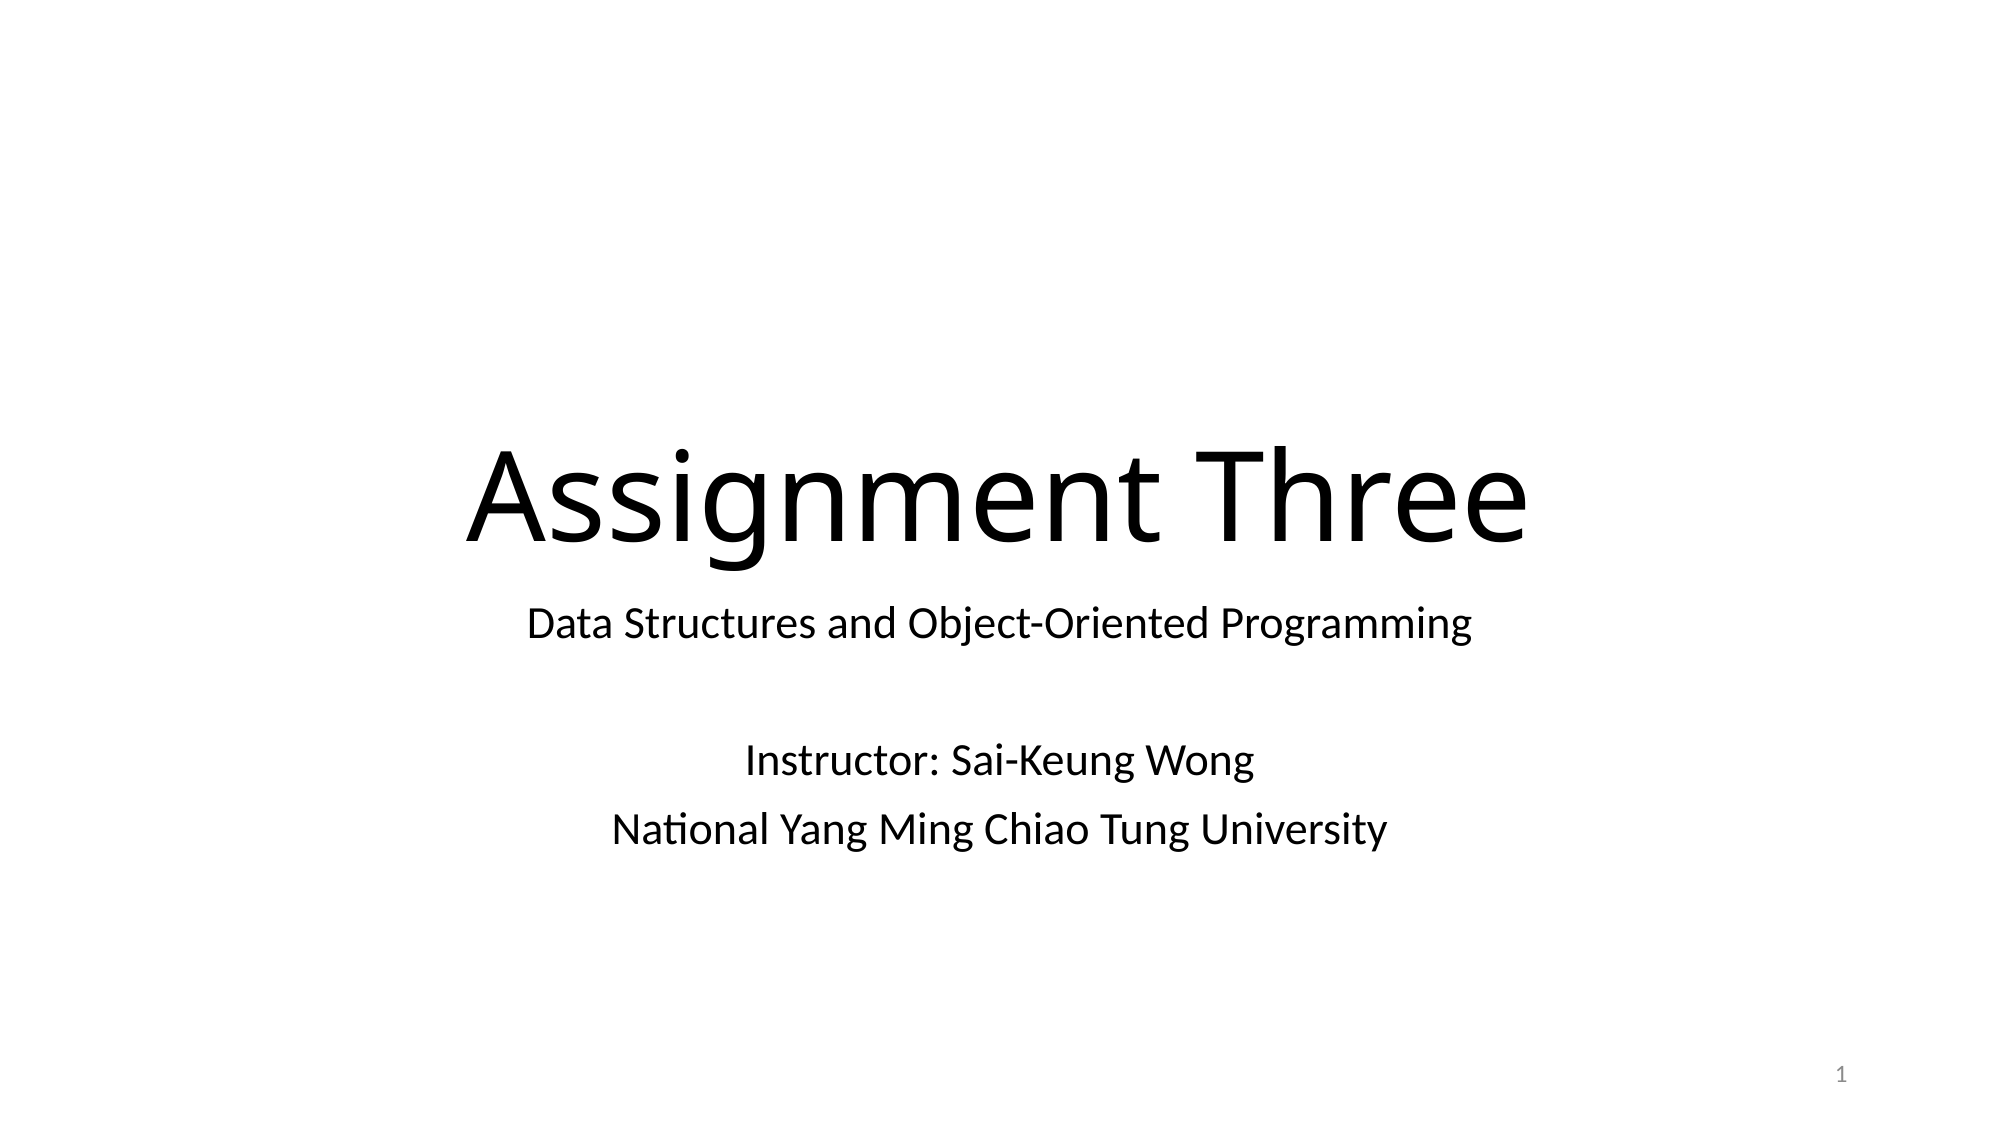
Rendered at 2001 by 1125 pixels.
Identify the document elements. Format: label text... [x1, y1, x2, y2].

title Assignment Three [249, 184, 1750, 576]
slide_number 1 [1412, 1042, 1863, 1103]
subtitle Data Structures and Object-Oriented Programming Instructor: Sai-Keung Wong National Yang Ming Chiao Tung University [249, 590, 1750, 863]
